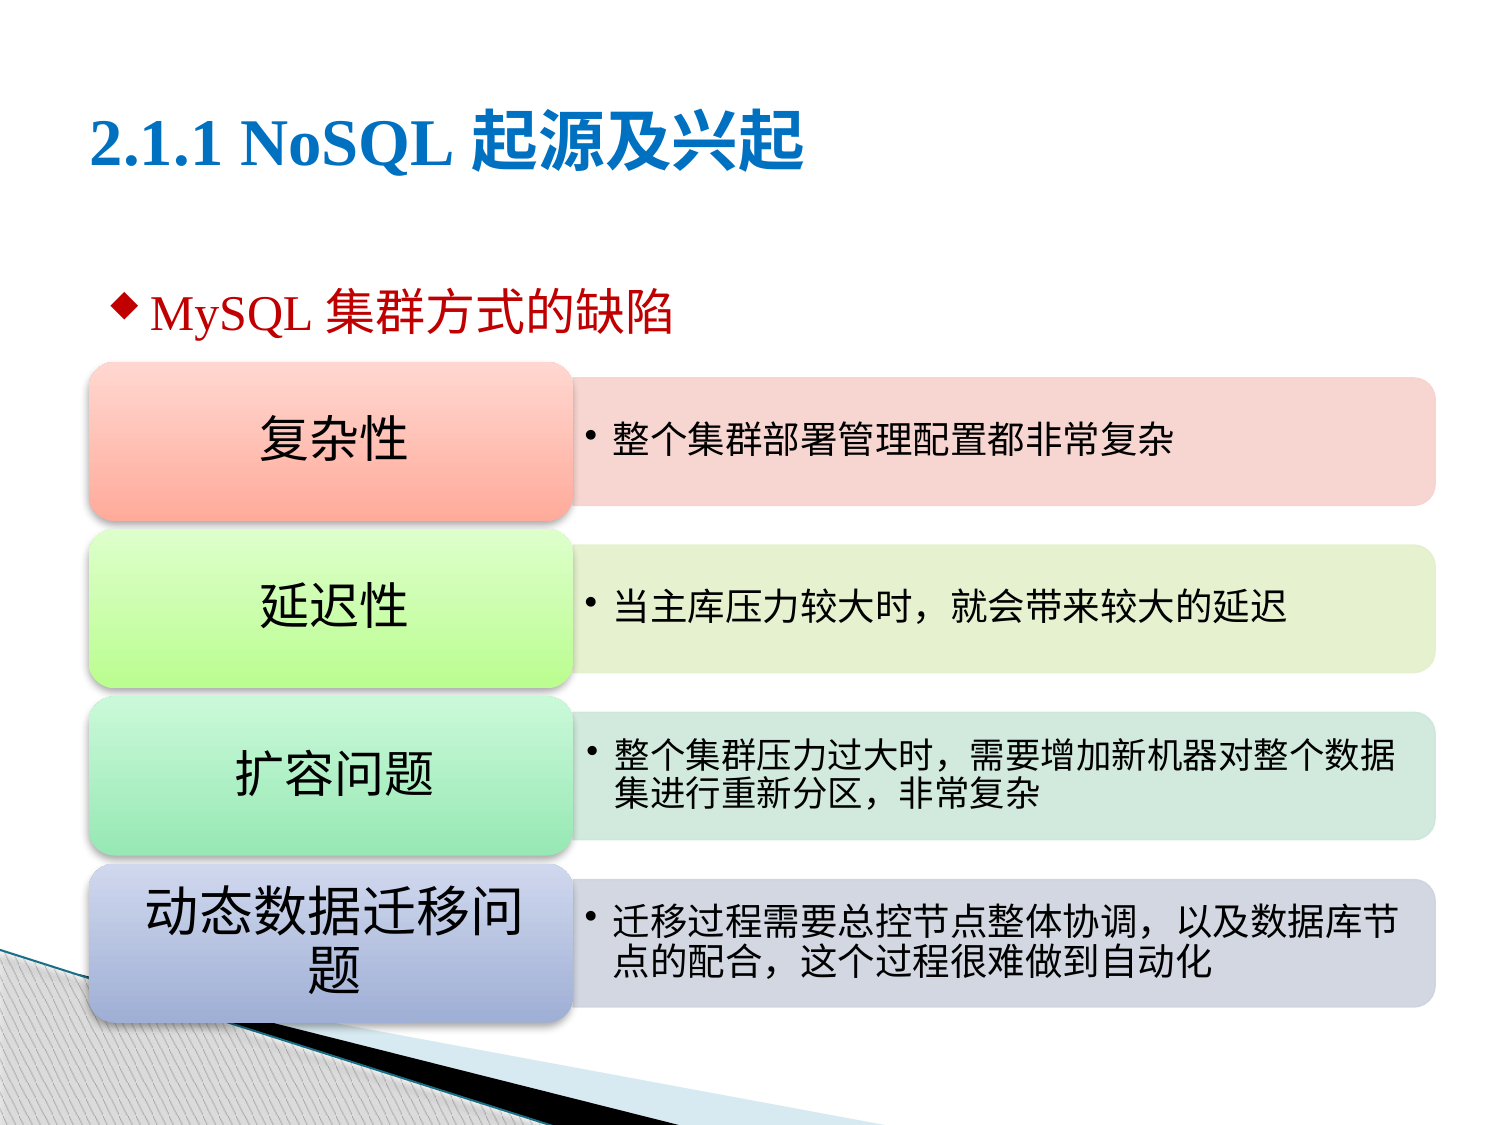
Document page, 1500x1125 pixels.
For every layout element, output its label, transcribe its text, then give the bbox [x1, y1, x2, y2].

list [88, 361, 1436, 1024]
title 2.1.1 NoSQL起源及兴起 [75, 45, 1400, 233]
text_box MySQL集群方式的缺陷 [74, 242, 1425, 374]
